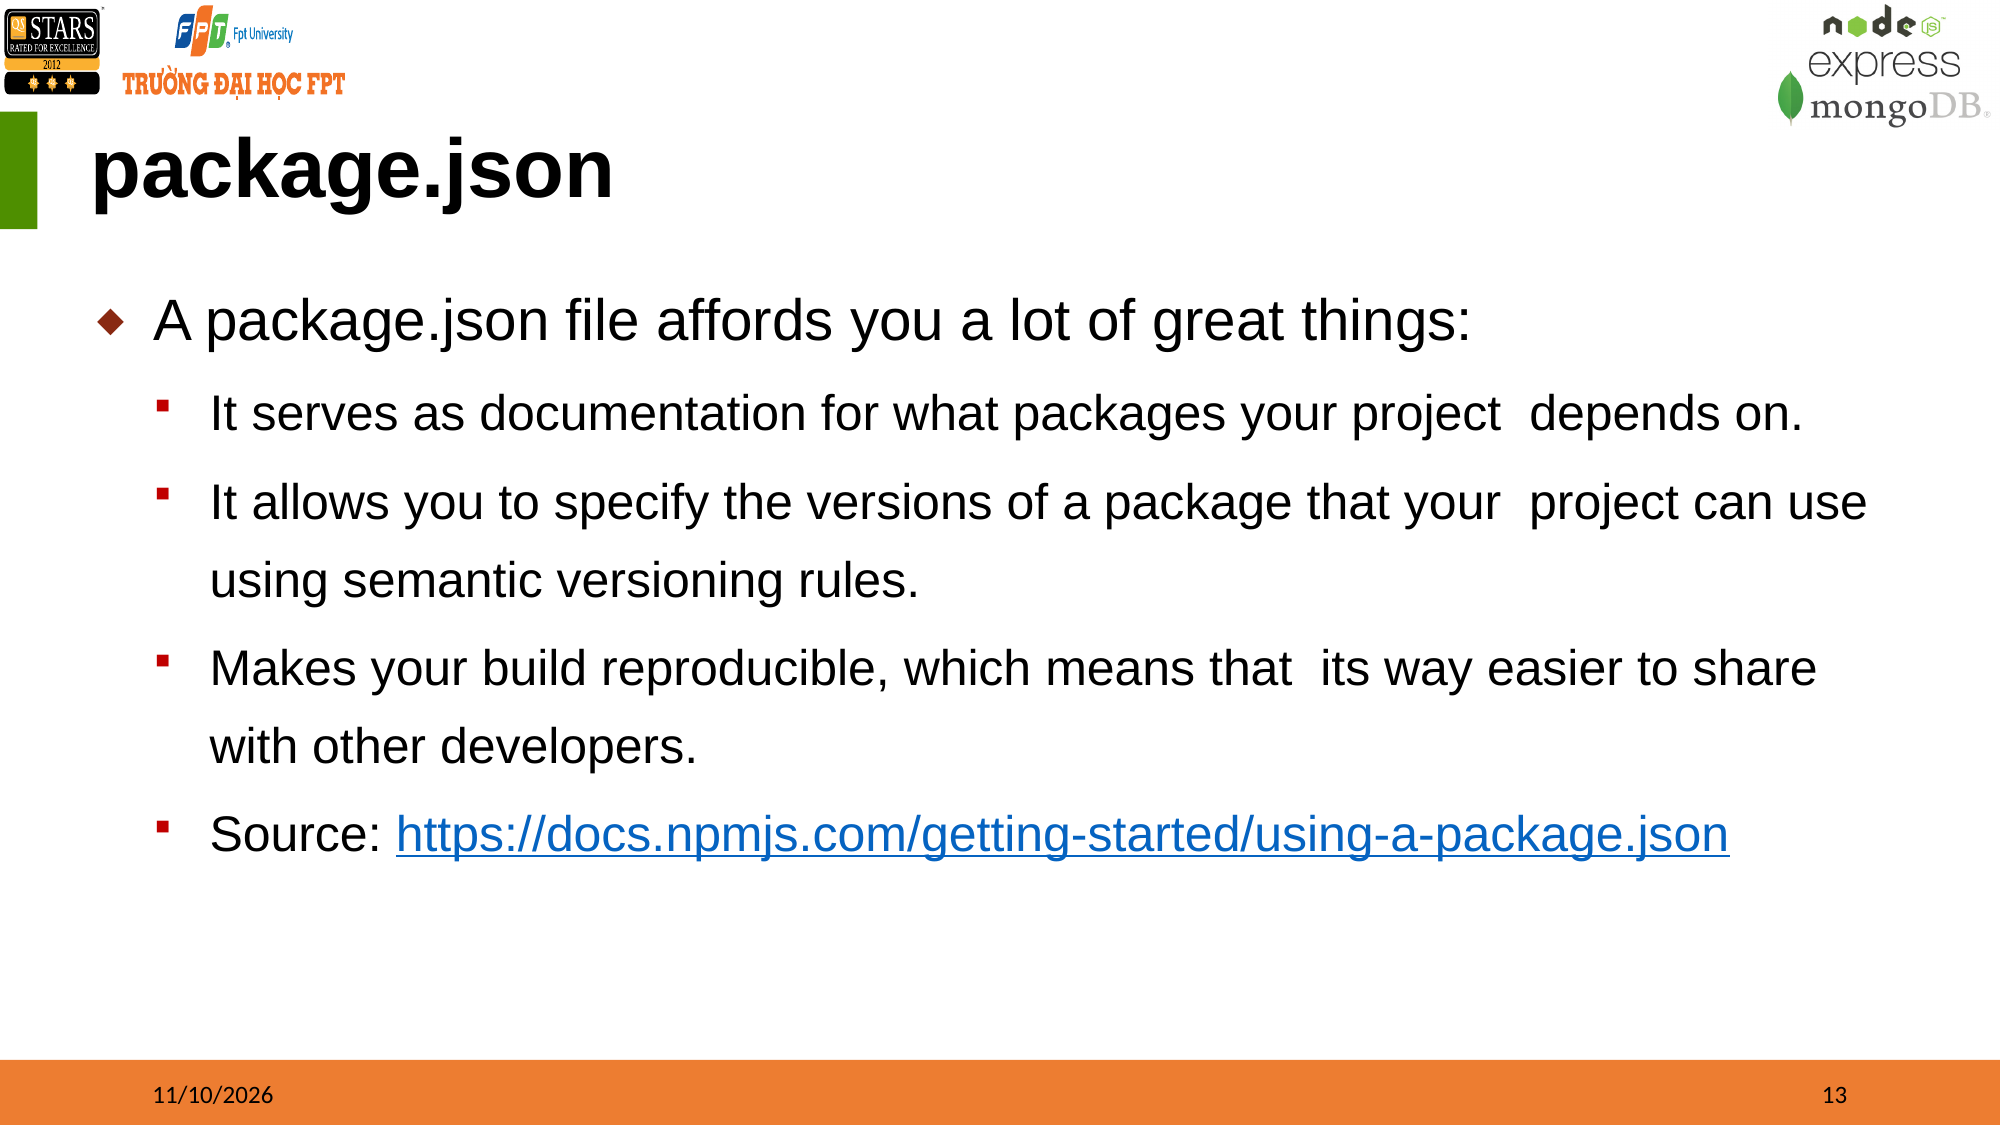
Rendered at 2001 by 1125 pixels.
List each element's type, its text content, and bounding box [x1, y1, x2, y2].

list A package.json file affords you a lot of great things: It serves as documentation for what packages your project depends on. It allows you to specify the versions of a package that your project can use using semantic versioning rules. Makes your build reproducible, which means that its way easier to share with other developers. Source: https://docs.npmjs.com/getting-started/using-a-package.json [82, 254, 1916, 1014]
slide_number 13 [1412, 1063, 1863, 1124]
picture [1768, 0, 2000, 130]
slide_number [137, 1063, 588, 1124]
title package.json [37, 111, 1978, 230]
